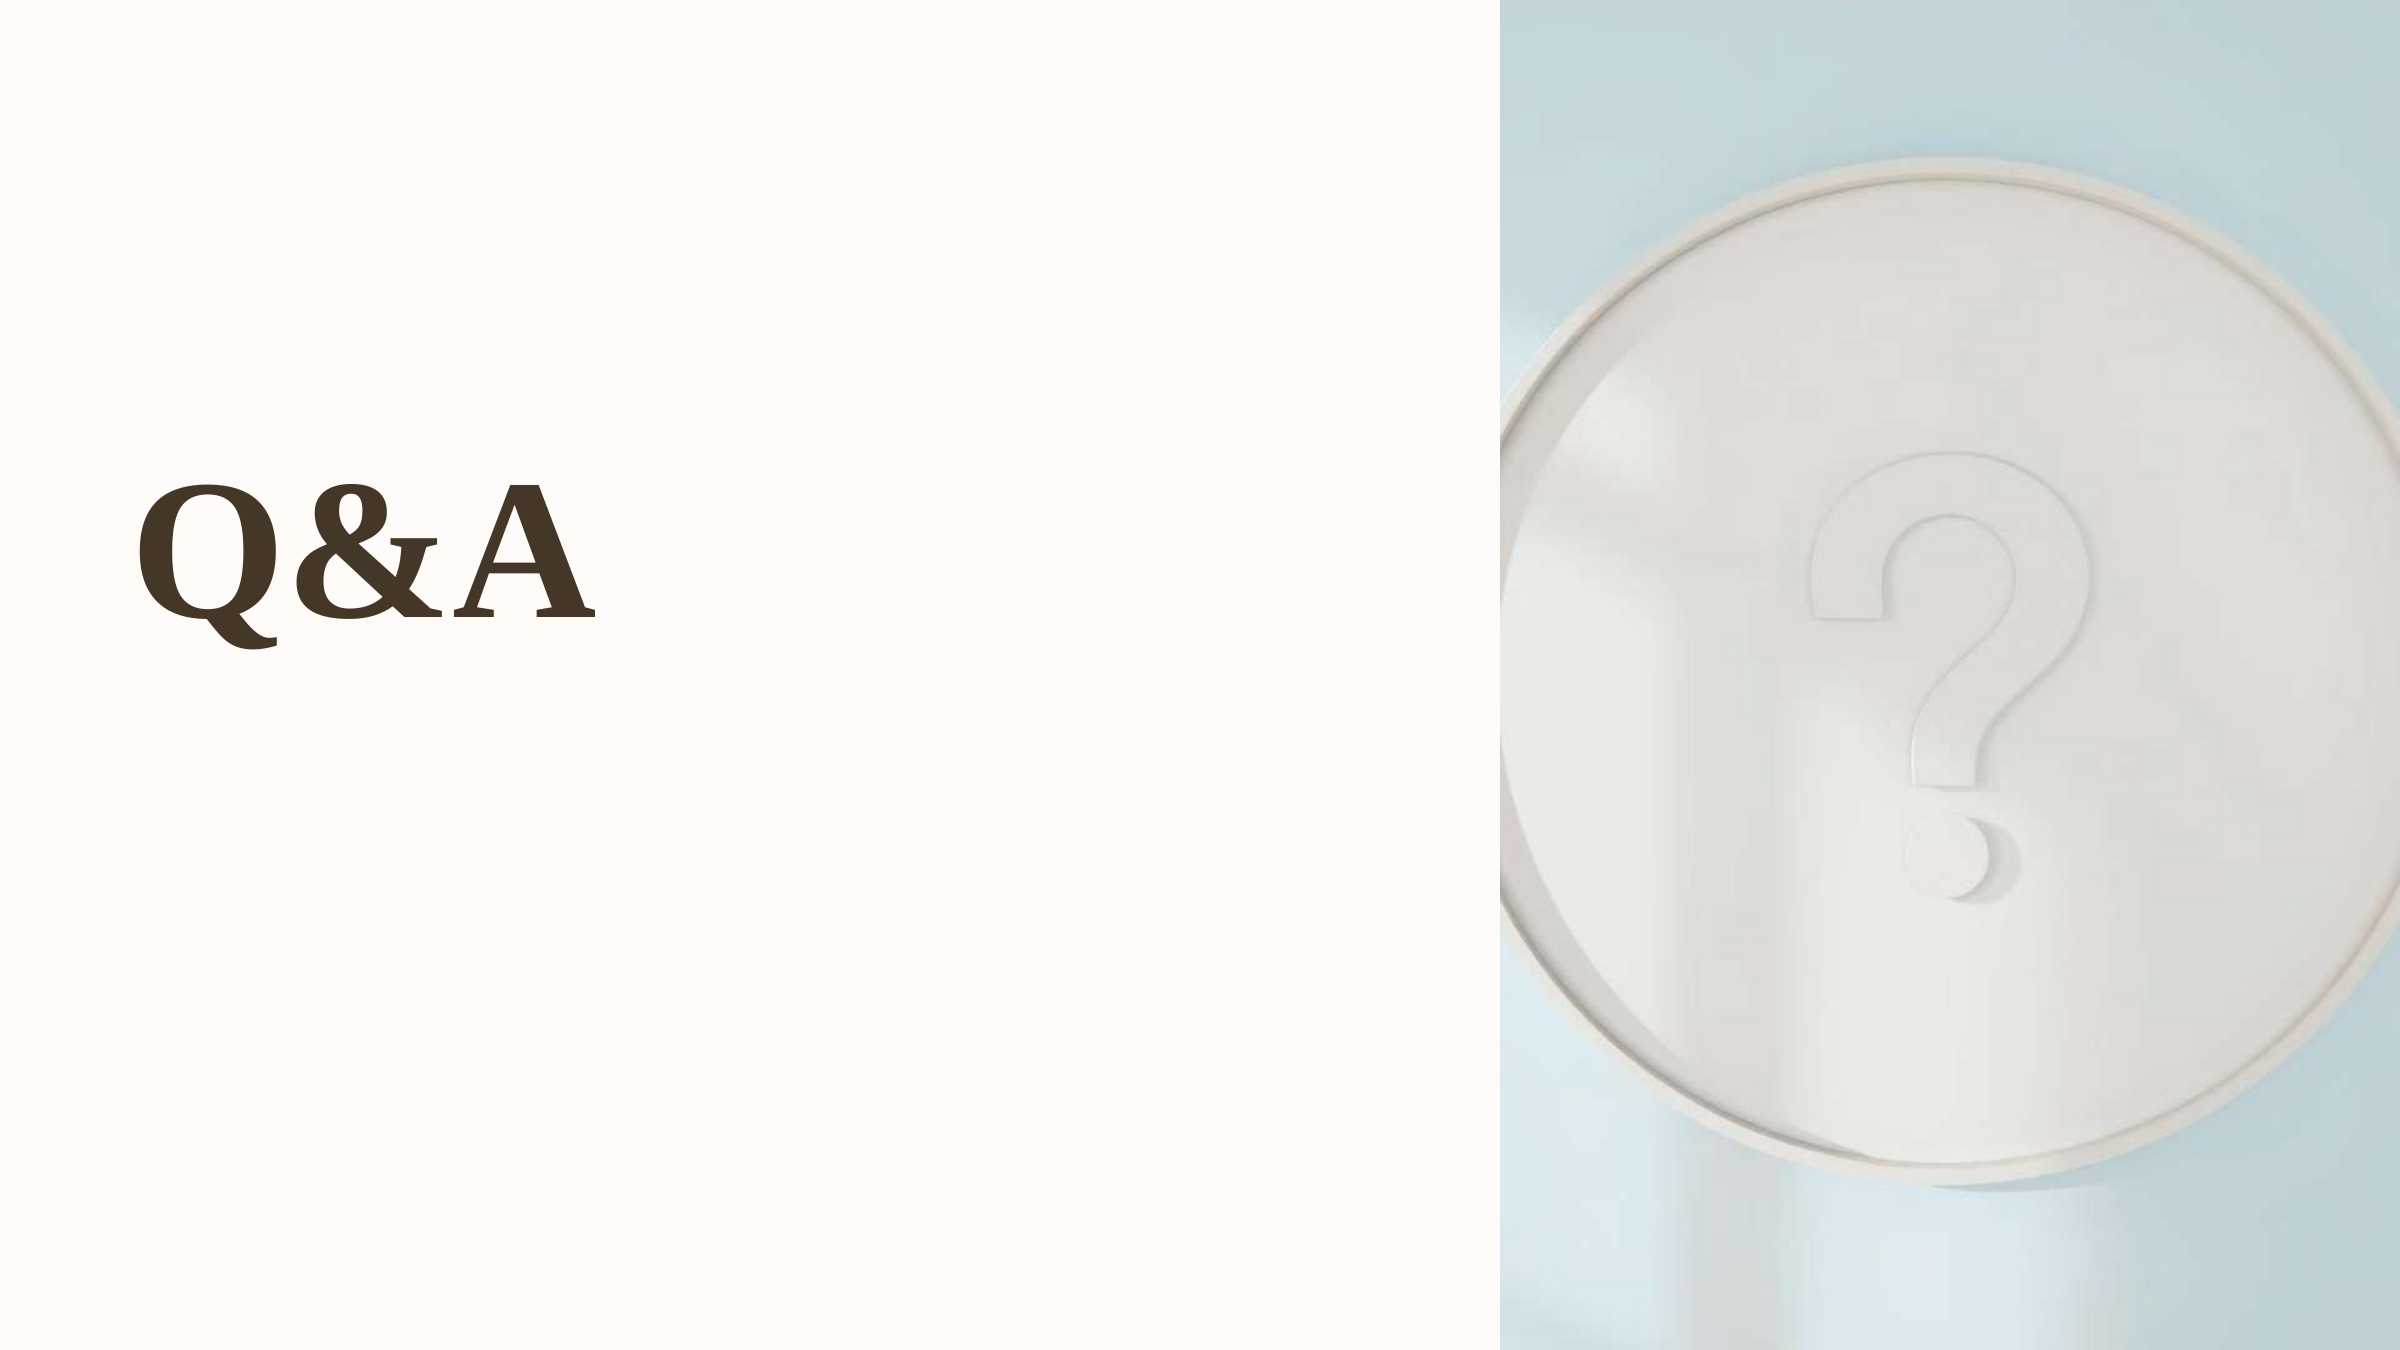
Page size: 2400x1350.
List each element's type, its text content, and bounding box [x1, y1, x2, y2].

picture [1499, 0, 2400, 1350]
text_box Q&A [128, 414, 599, 658]
